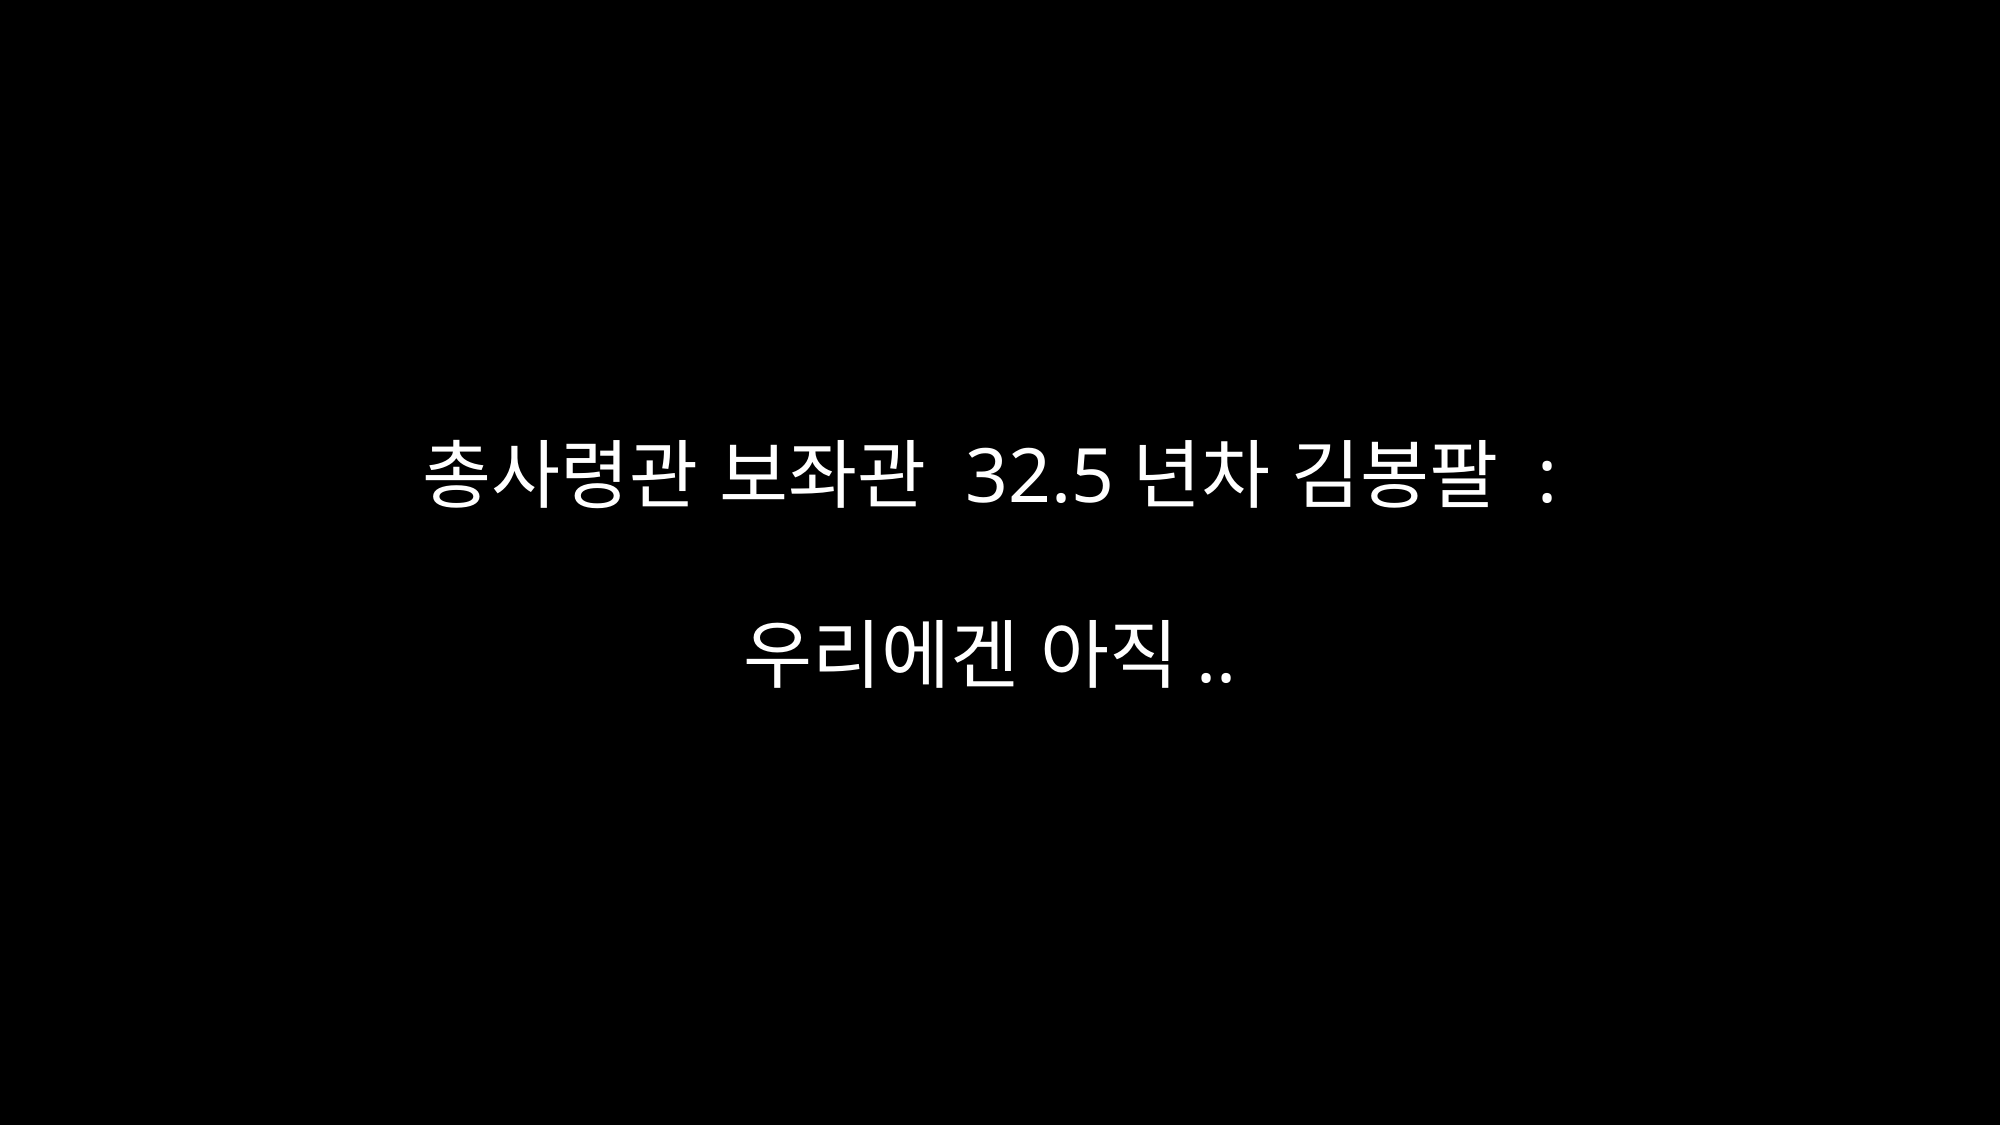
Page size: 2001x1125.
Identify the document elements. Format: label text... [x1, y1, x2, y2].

text_box 총사령관 보좌관 32.5년차 김봉팔 : 우리에겐 아직.. [0, 0, 2000, 1125]
